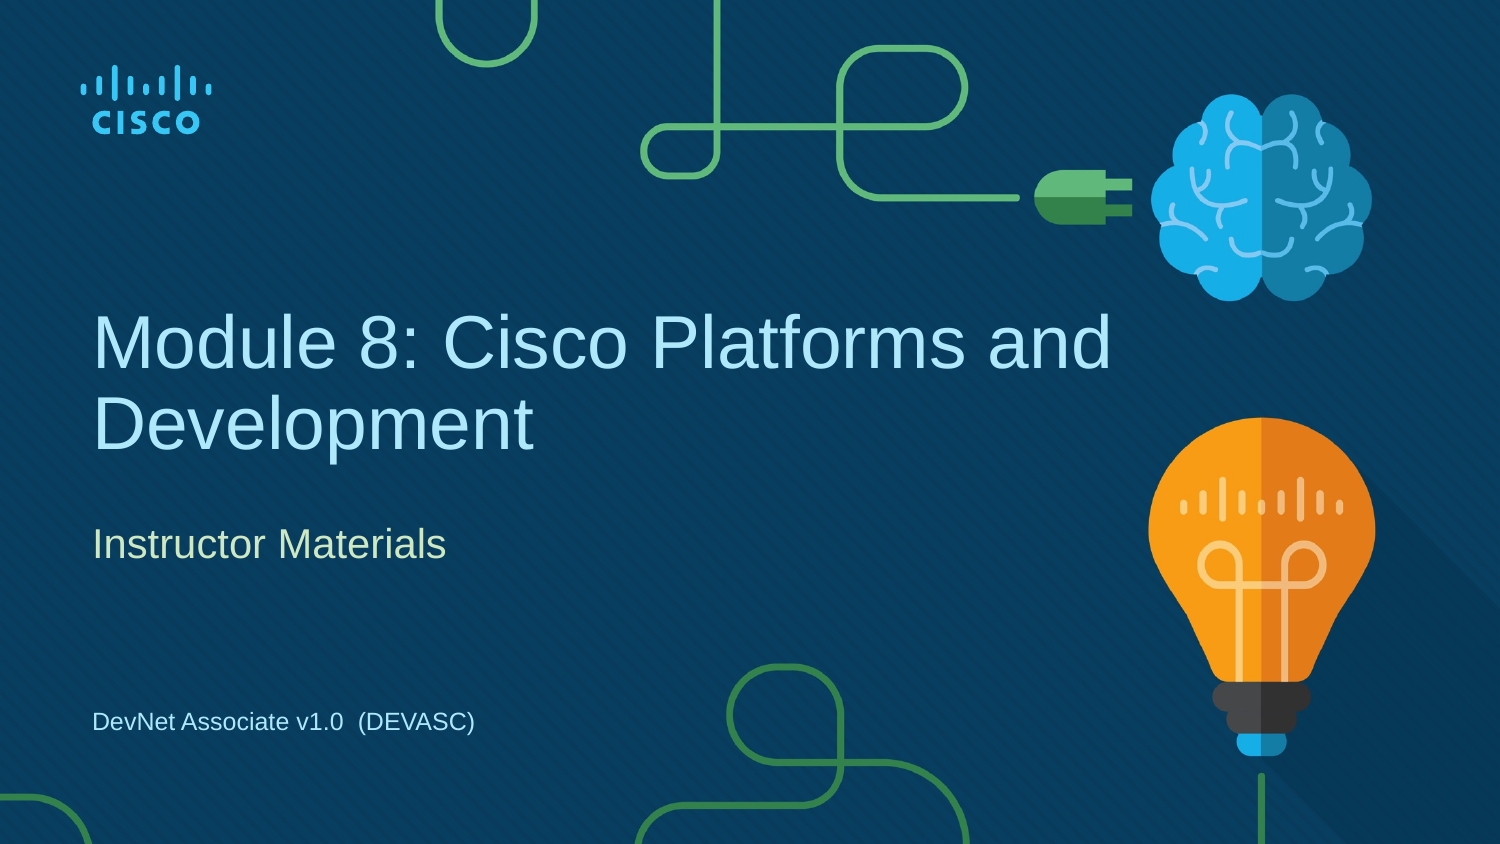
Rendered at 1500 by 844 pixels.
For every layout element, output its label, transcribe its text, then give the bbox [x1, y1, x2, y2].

picture [0, 0, 1500, 844]
subtitle DevNet Associate v1.0 (DEVASC) [77, 624, 523, 773]
title Module 8: Cisco Platforms and Development [77, 200, 1153, 474]
list Instructor Materials [77, 513, 1049, 563]
